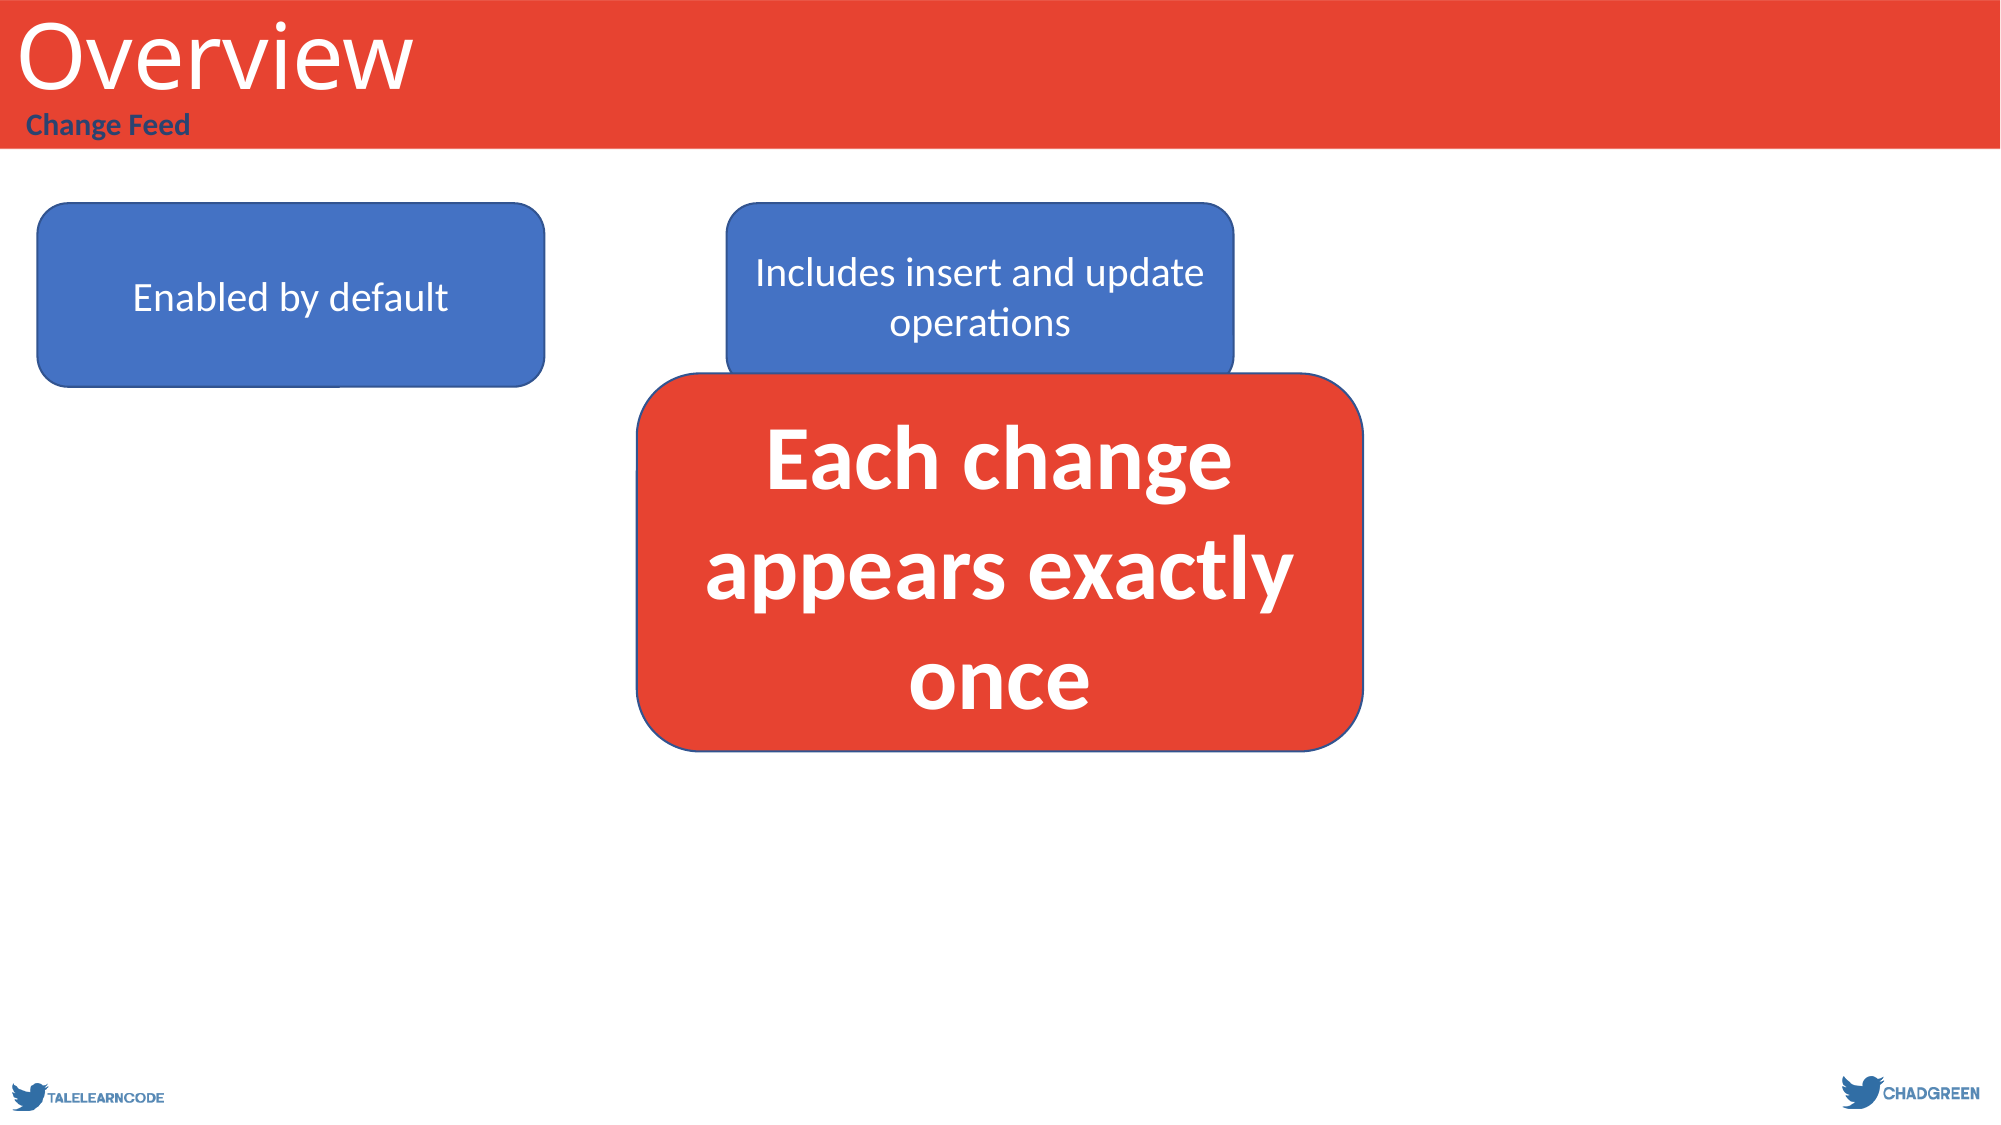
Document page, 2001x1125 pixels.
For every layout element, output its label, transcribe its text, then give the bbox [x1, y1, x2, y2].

text_box Each change appears exactly once [635, 372, 1365, 753]
text_box Enabled by default [36, 202, 546, 388]
title Overview [0, 3, 2000, 150]
list Change Feed [11, 101, 2000, 150]
text_box Includes insert and update operations [725, 202, 1235, 372]
picture [0, 0, 2001, 1125]
